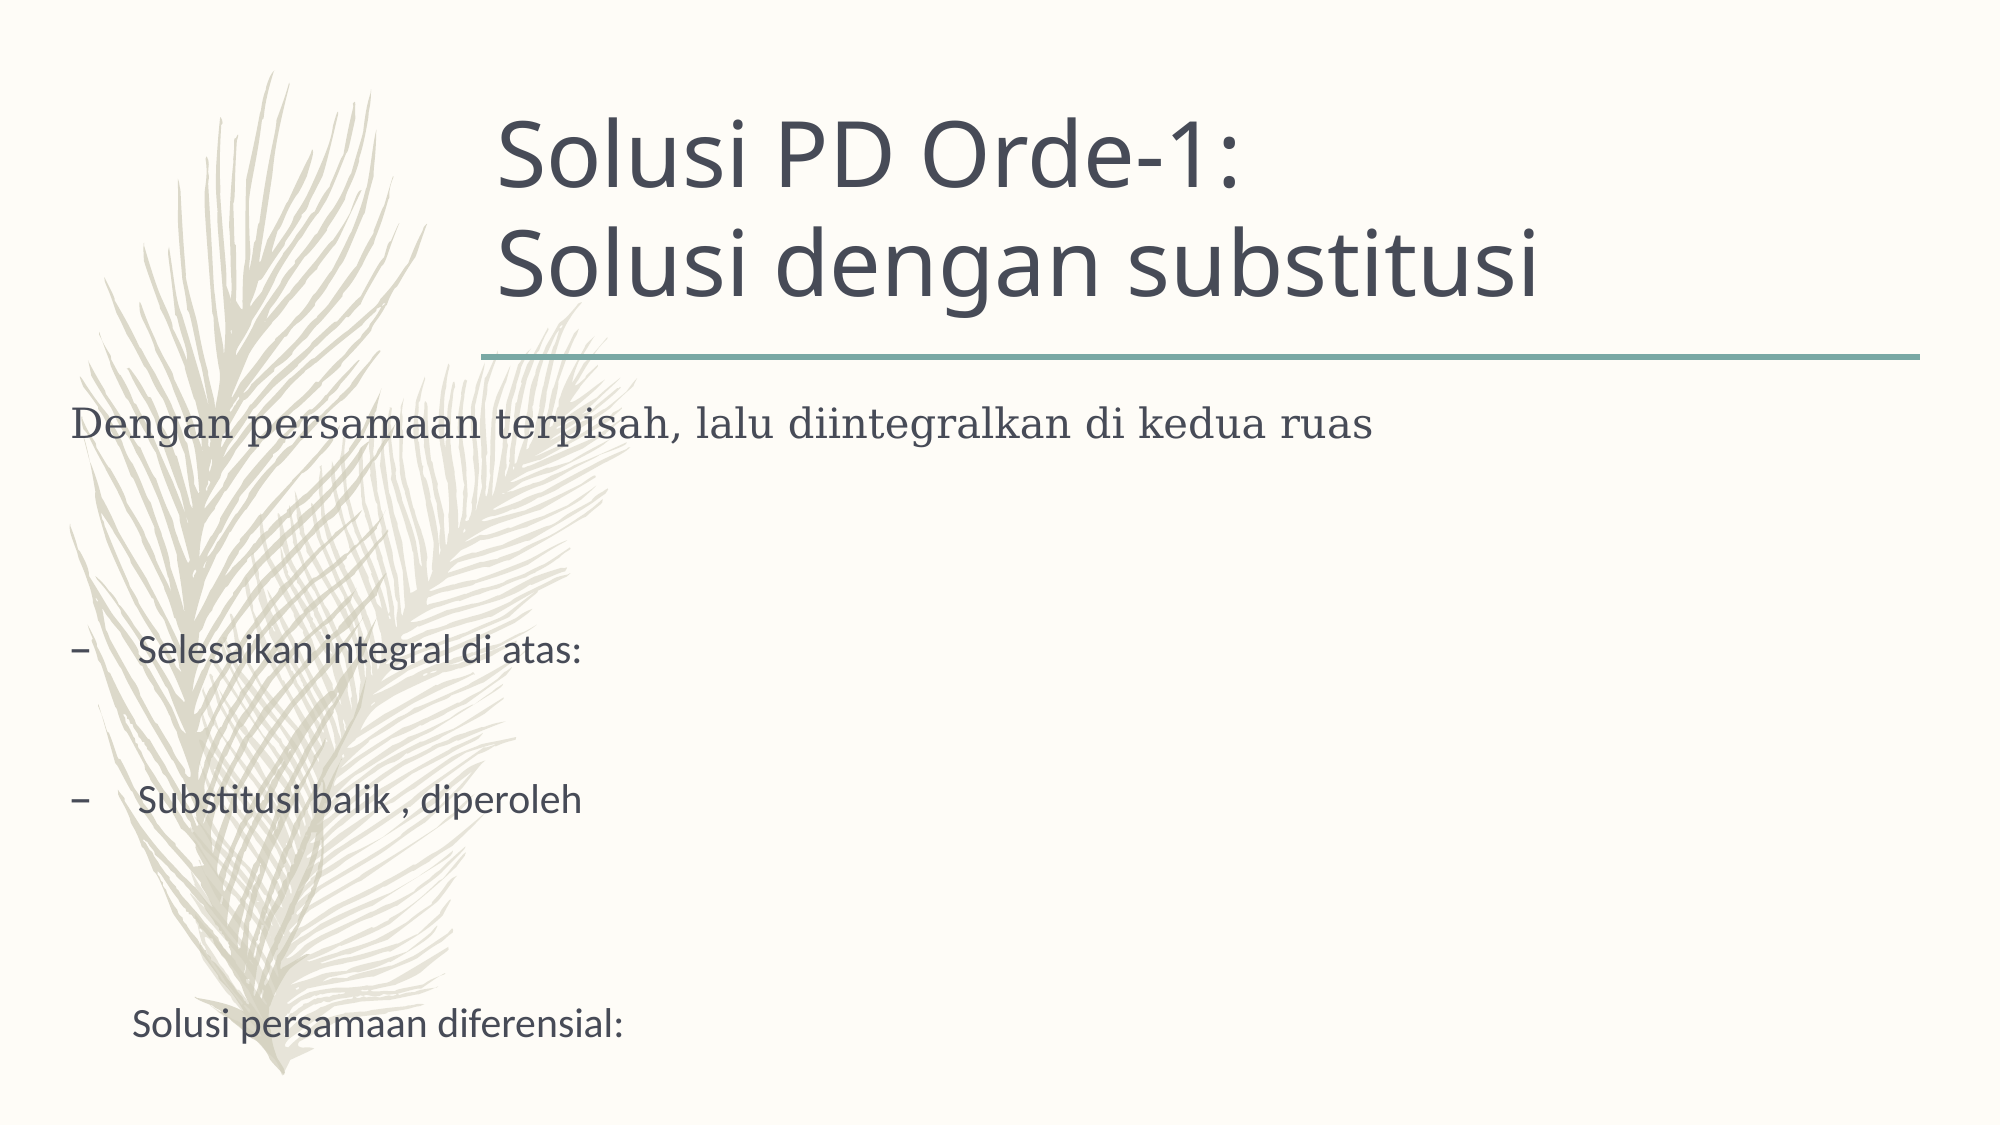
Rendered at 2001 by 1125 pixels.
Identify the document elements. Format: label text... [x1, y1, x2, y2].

title Solusi PD Orde-1: Solusi dengan substitusi [481, 93, 1920, 350]
